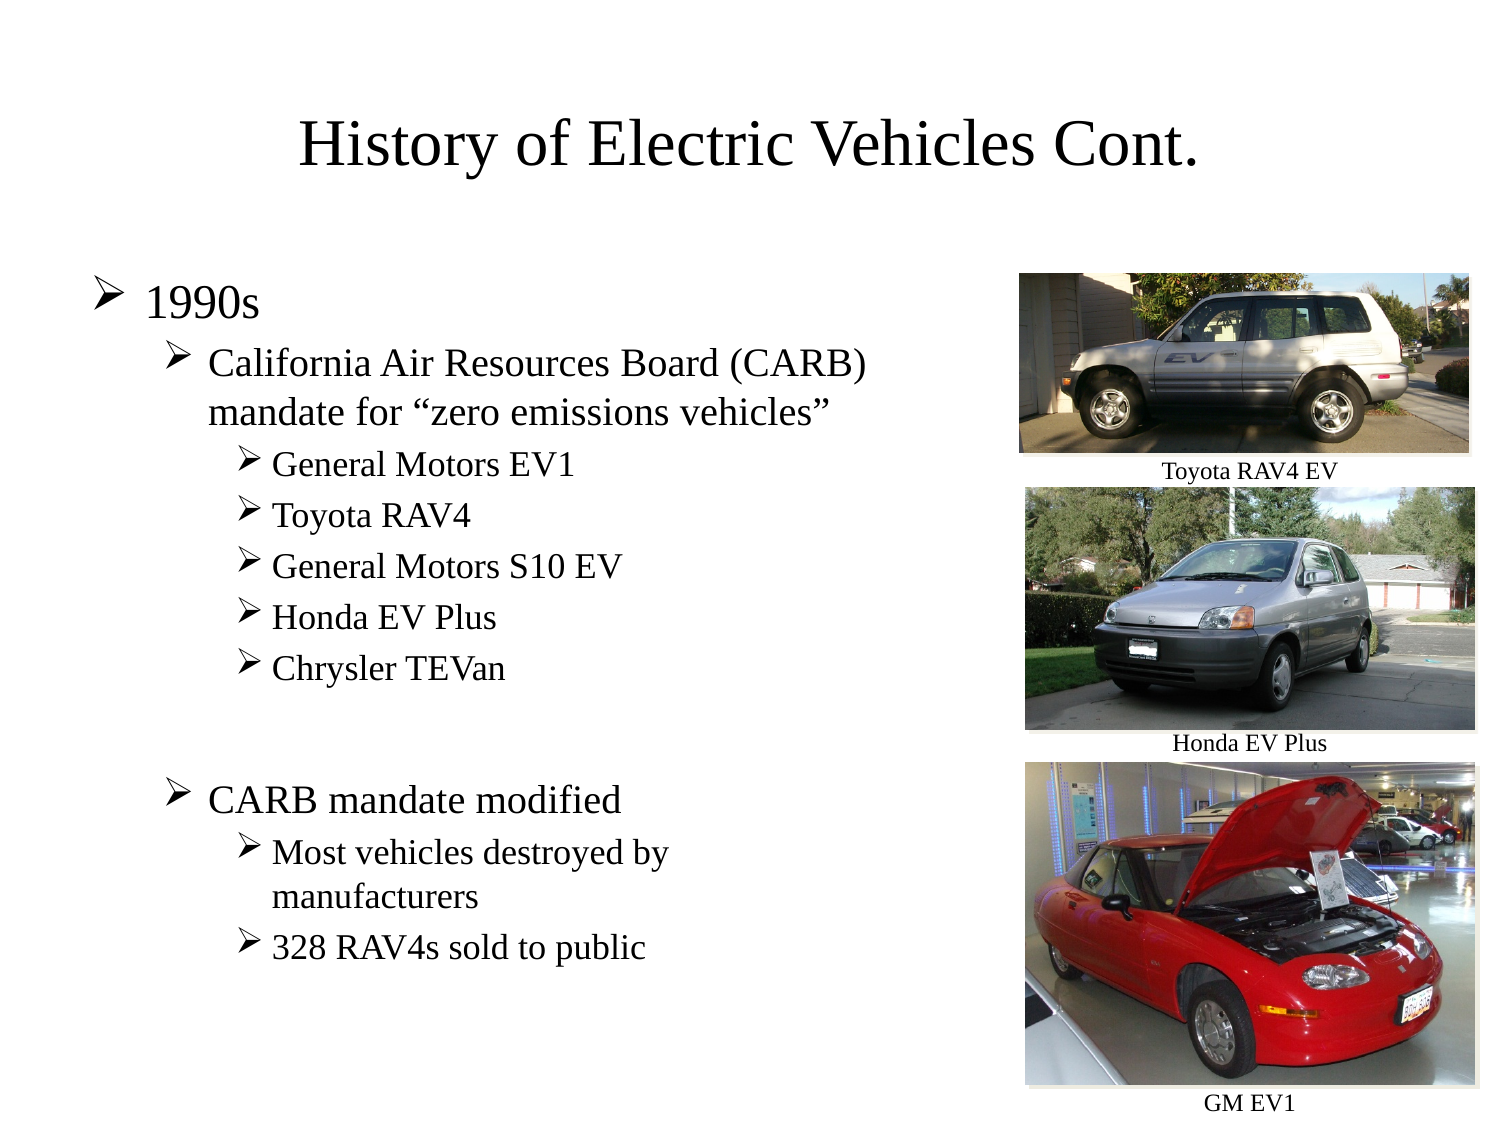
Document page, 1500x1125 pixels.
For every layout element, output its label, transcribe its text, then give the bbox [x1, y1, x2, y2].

list 1990s California Air Resources Board (CARB) mandate for “zero emissions vehicles” General Motors EV1 Toyota RAV4 General Motors S10 EV Honda EV Plus Chrysler TEVan CARB mandate modified Most vehicles destroyed by manufacturers 328 RAV4s sold to public [75, 262, 888, 1005]
picture [1024, 487, 1476, 730]
text_box Honda EV Plus [1024, 737, 1475, 761]
picture [1024, 761, 1476, 1085]
title History of Electric Vehicles Cont. [75, 45, 1425, 233]
text_box Toyota RAV4 EV [1024, 447, 1475, 486]
picture [1018, 273, 1470, 453]
slide_number 45 [1074, 1094, 1425, 1103]
text_box GM EV1 [1024, 1093, 1475, 1125]
